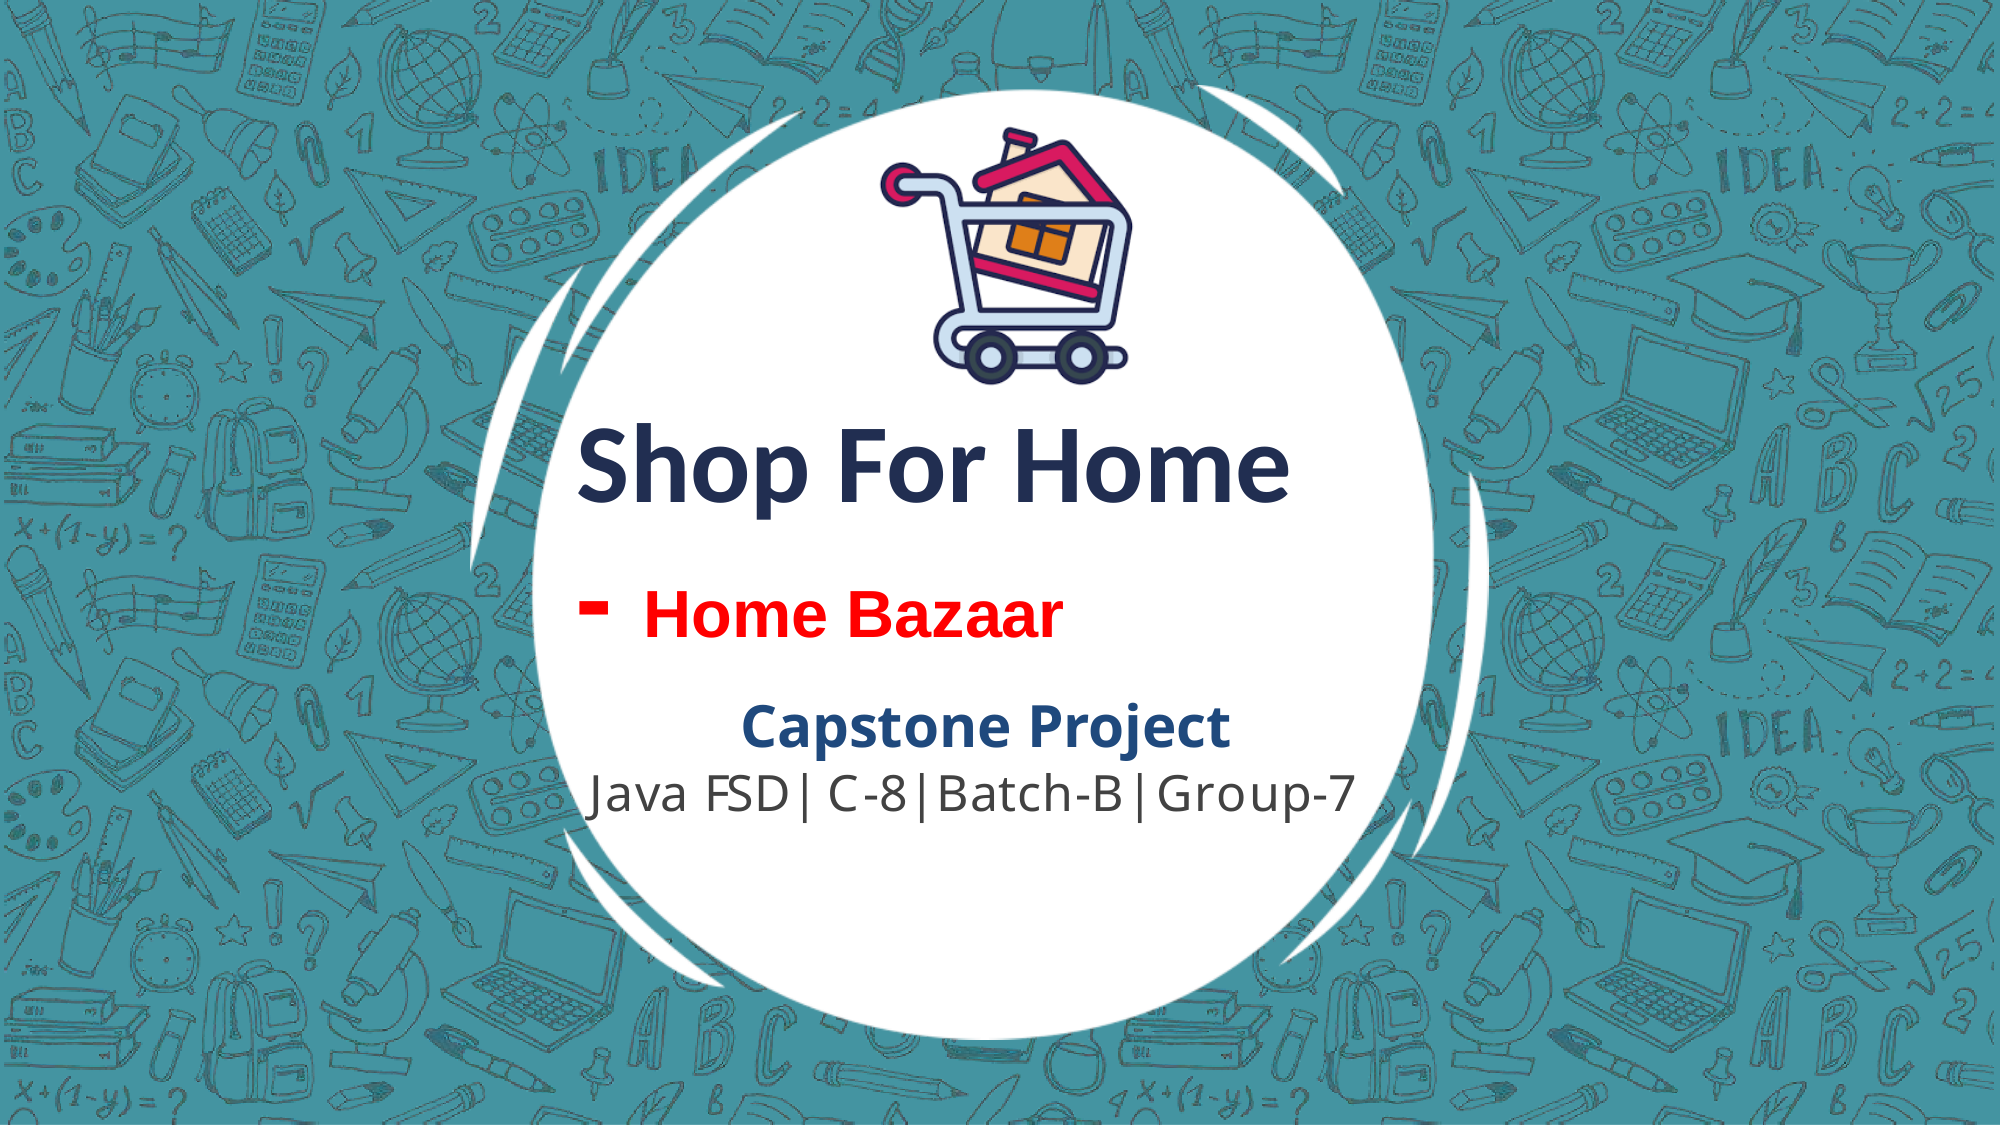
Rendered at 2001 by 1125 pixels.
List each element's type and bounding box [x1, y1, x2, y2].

picture [874, 124, 1138, 388]
text_box [0, 0, 2000, 1125]
